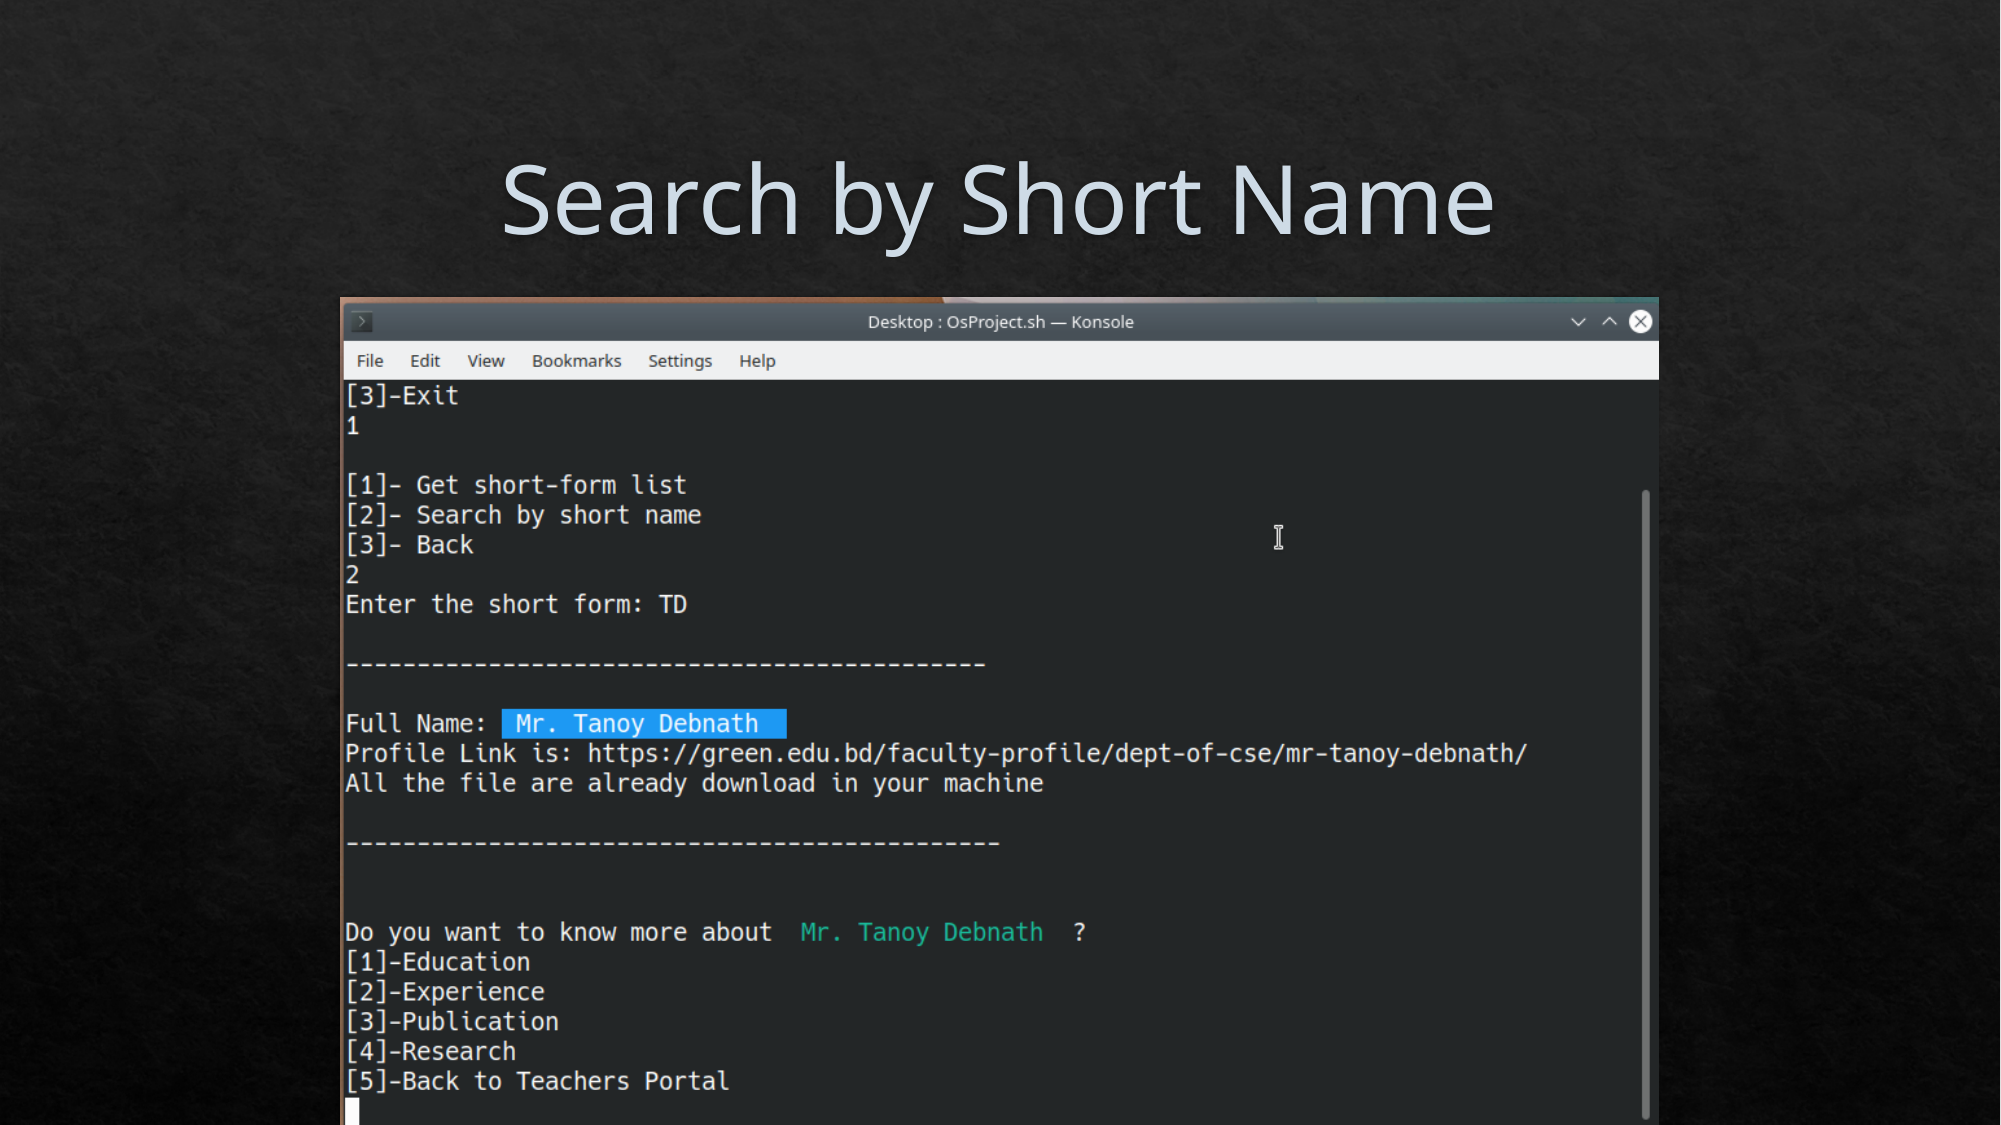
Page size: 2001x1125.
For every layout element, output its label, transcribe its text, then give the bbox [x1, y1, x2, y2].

title Search by Short Name [149, 99, 1849, 307]
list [339, 297, 1659, 1125]
